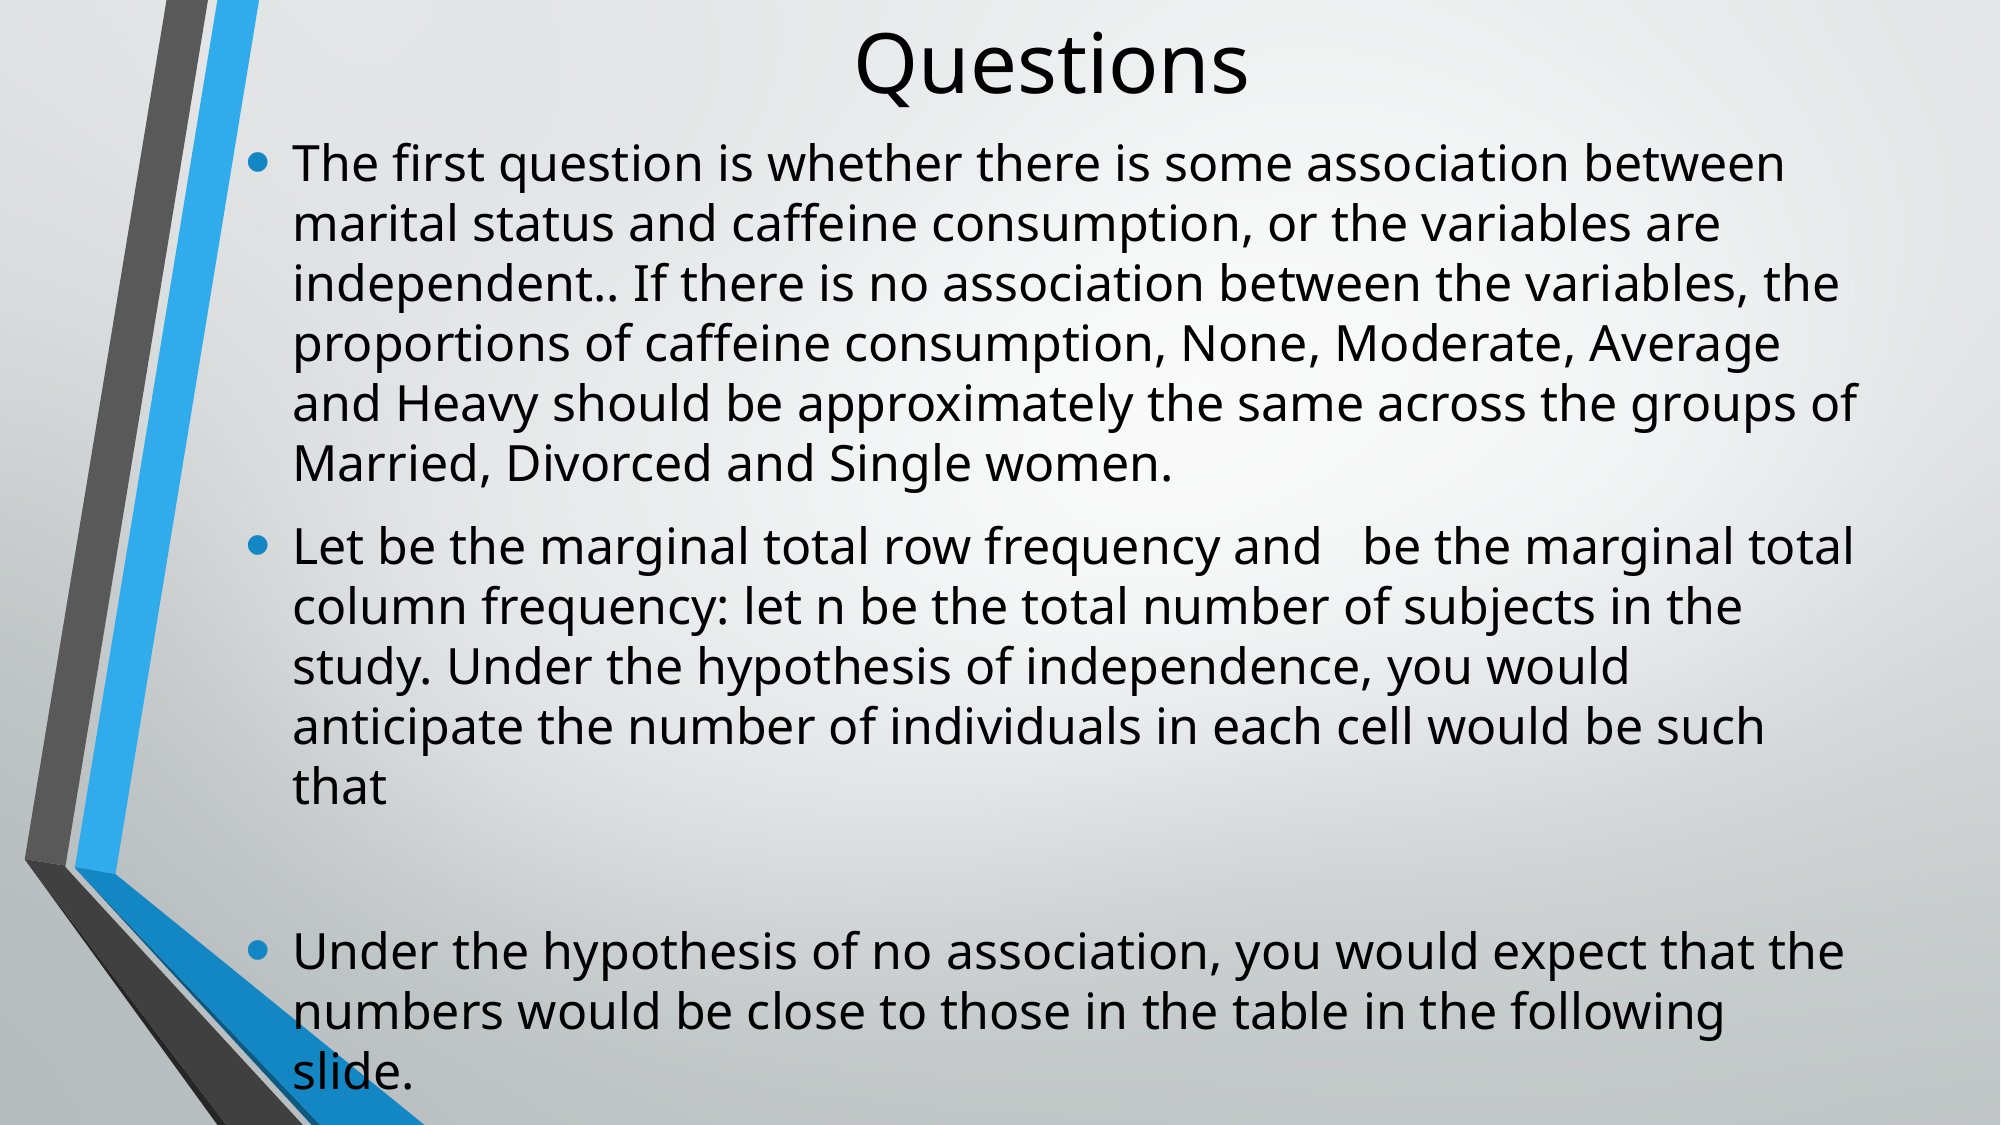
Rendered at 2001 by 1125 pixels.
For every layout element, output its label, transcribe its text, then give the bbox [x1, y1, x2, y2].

title Questions [230, 0, 1875, 120]
